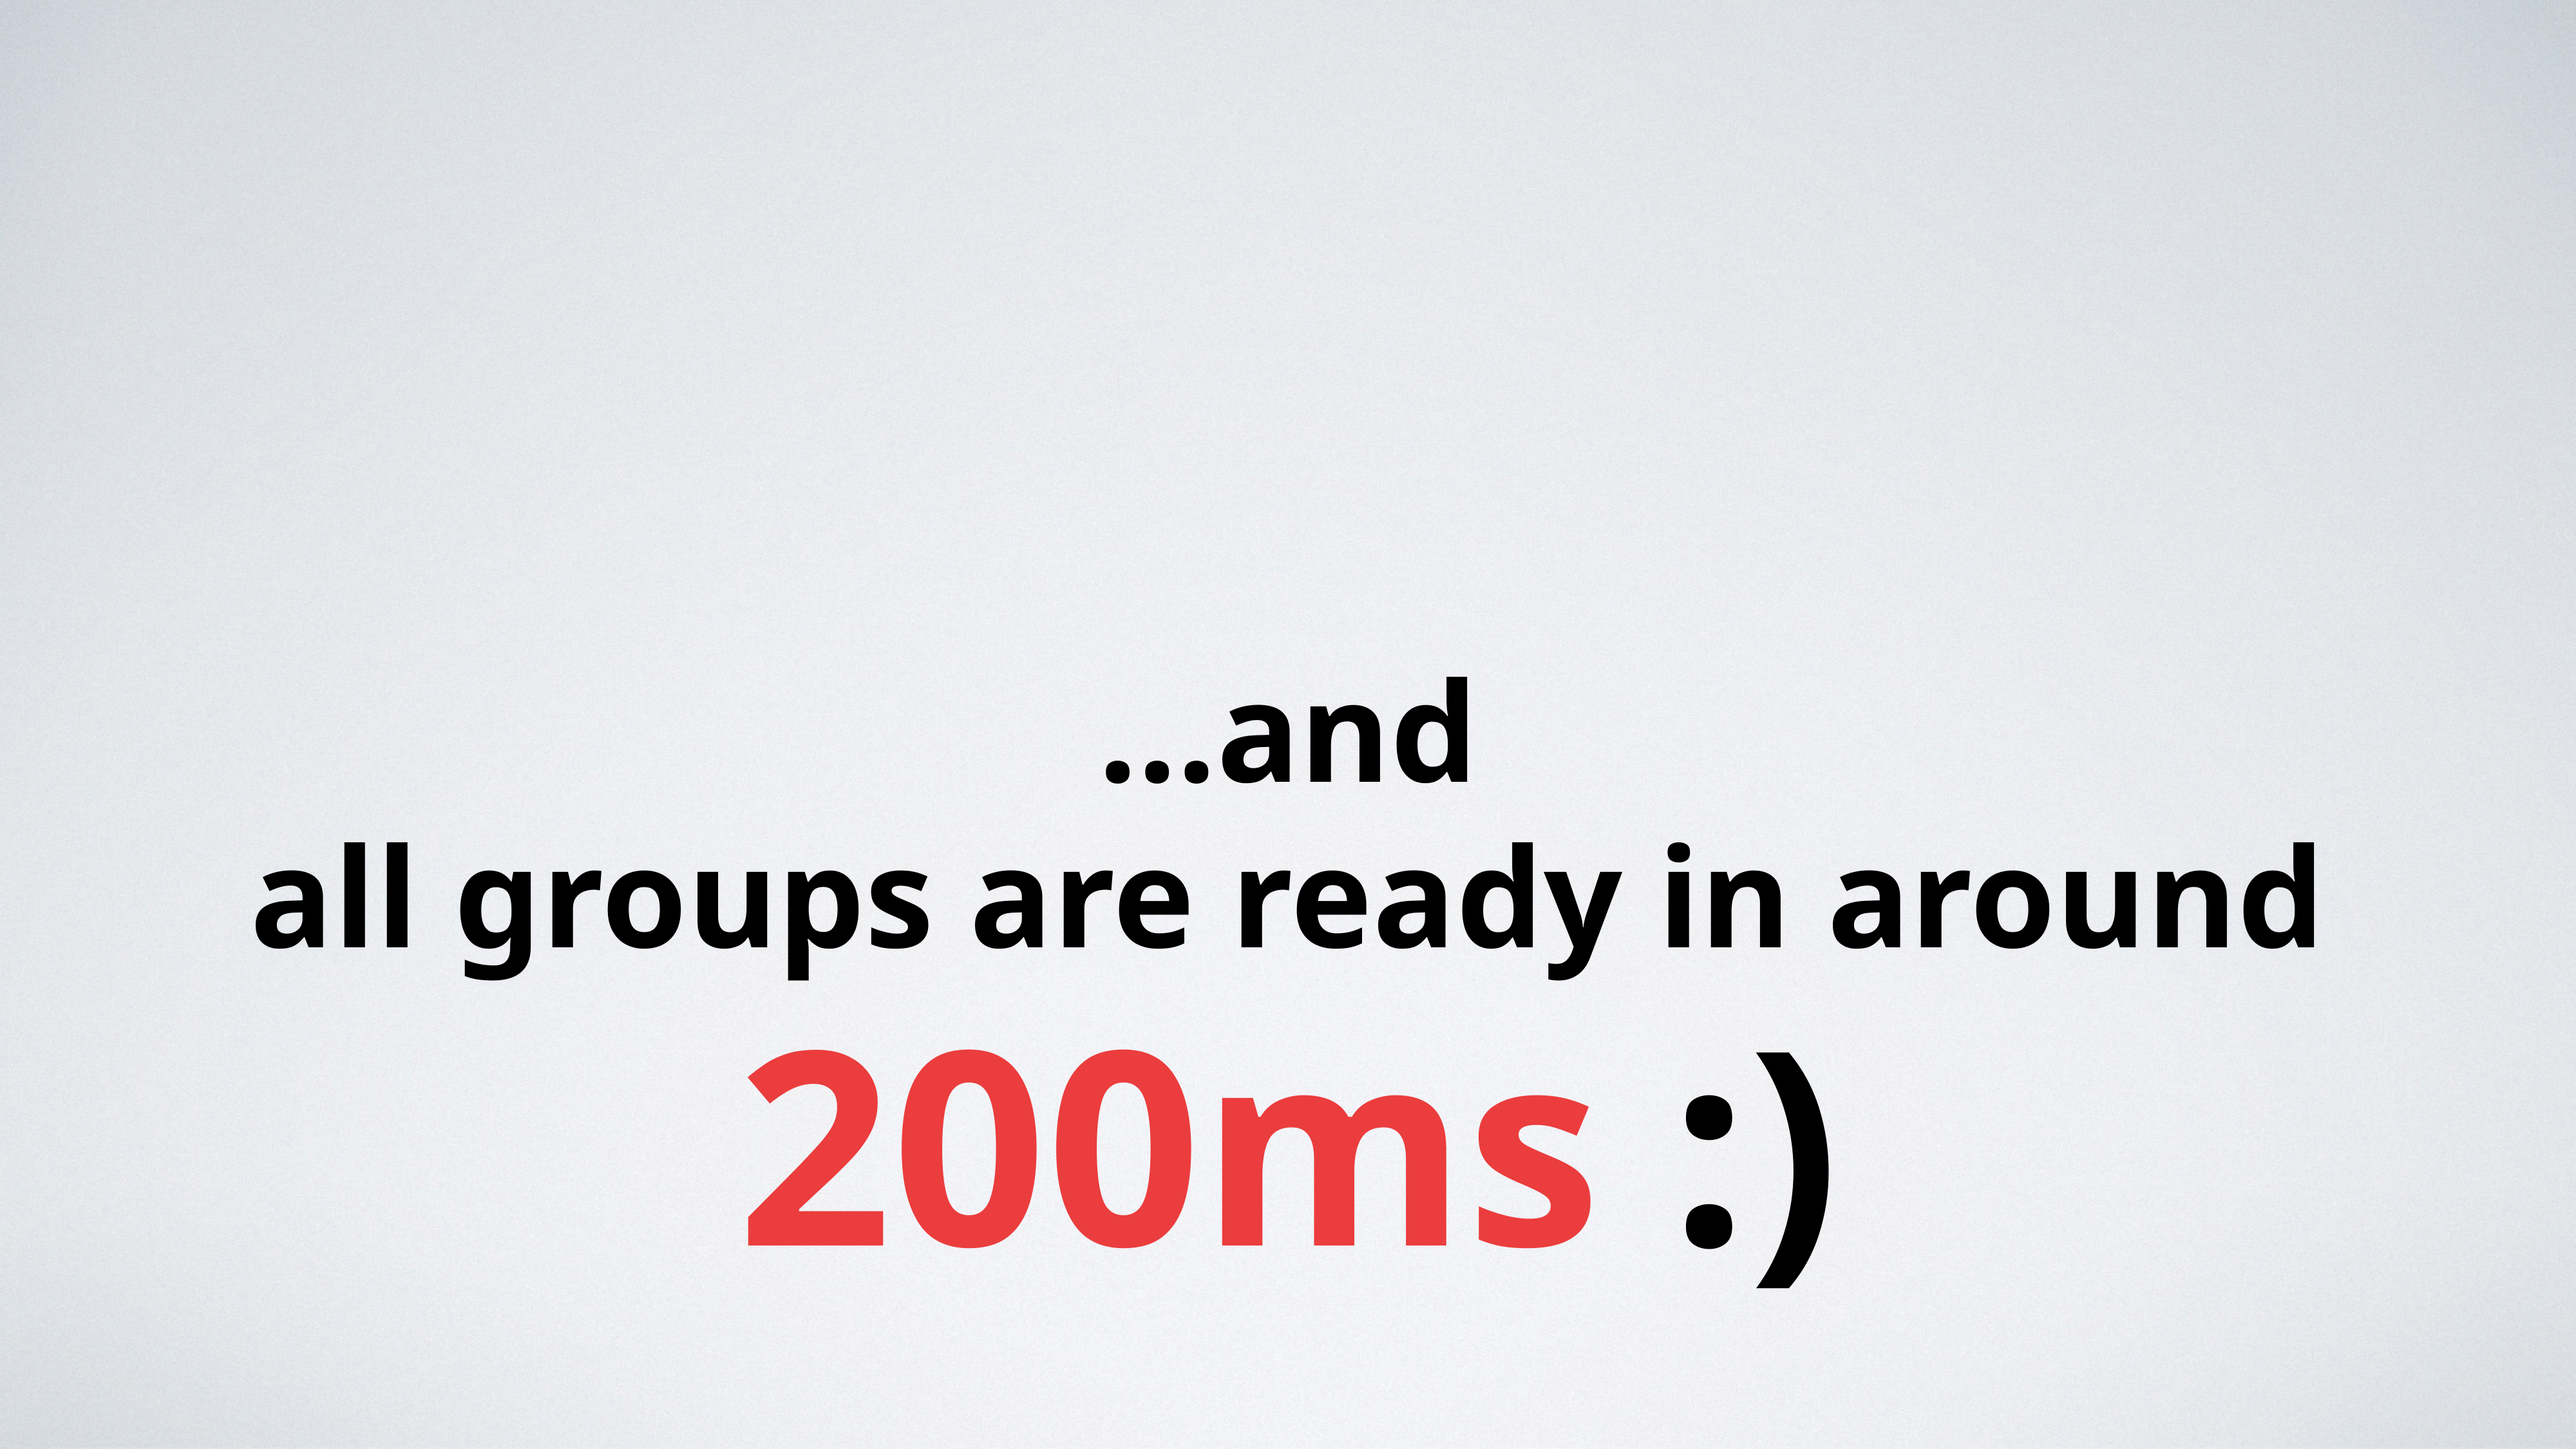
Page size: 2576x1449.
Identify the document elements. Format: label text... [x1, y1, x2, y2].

title …and all groups are ready in around 200ms :) [70, 303, 2507, 1306]
picture [0, 0, 2576, 1449]
